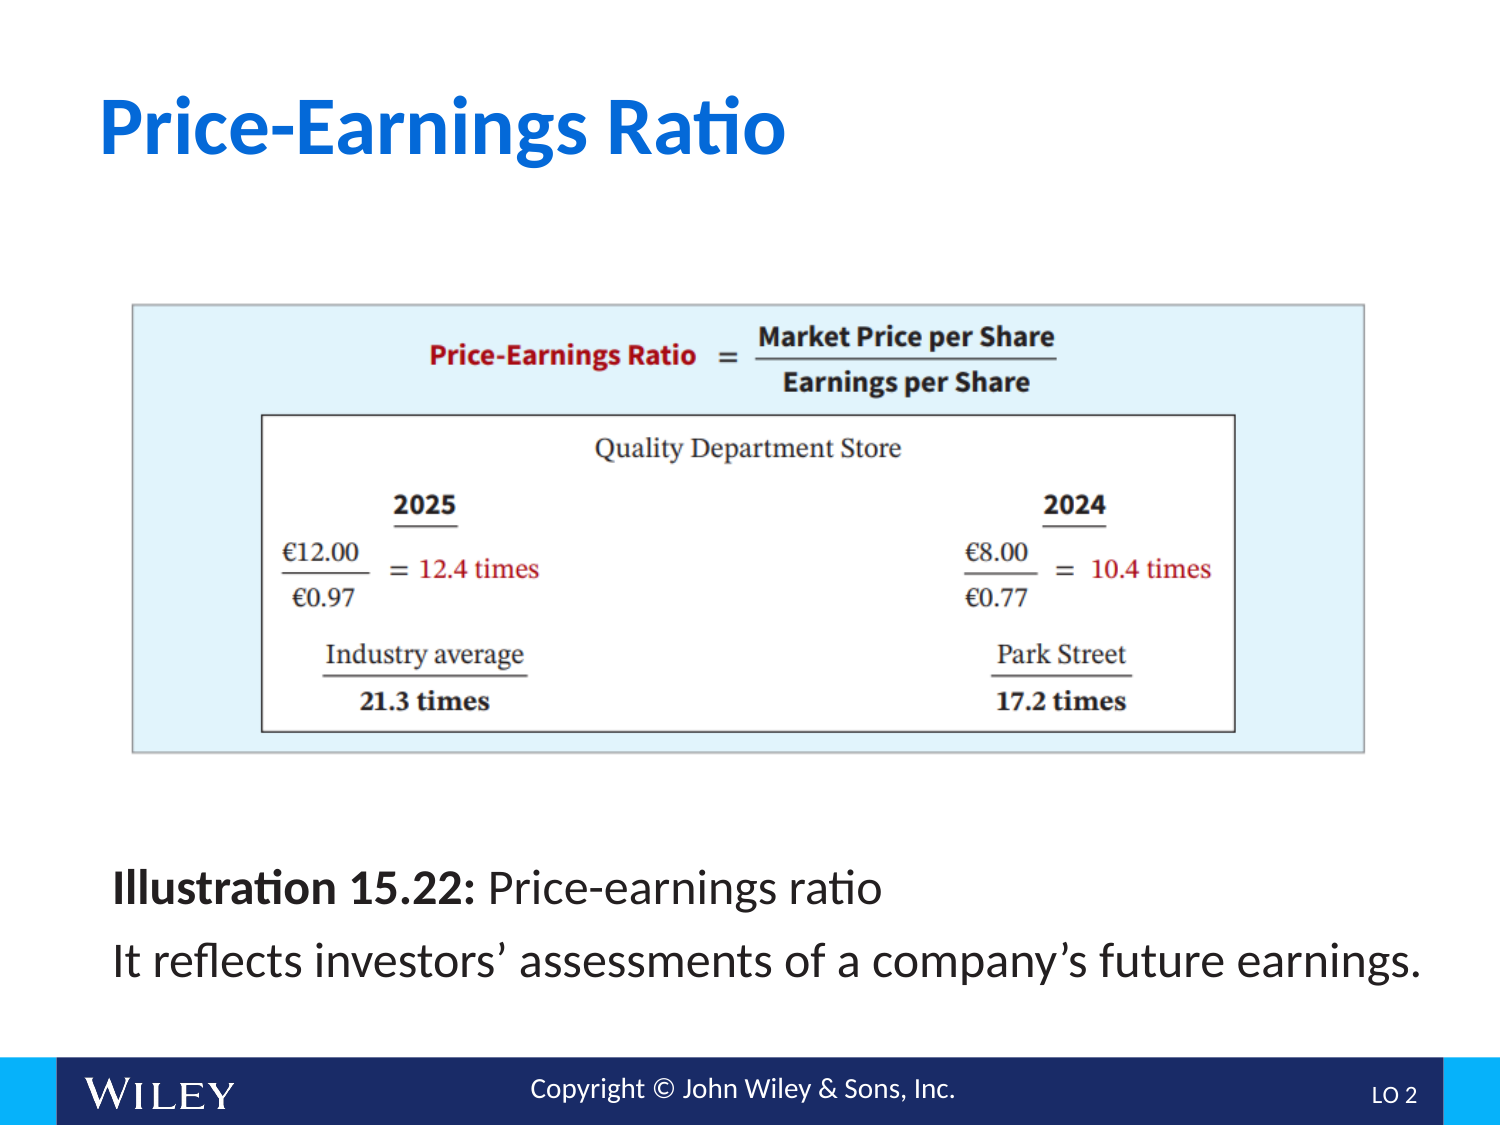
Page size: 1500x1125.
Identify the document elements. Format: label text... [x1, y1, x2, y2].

title Price-Earnings Ratio [84, 75, 1416, 215]
list Illustration 15.22: Price-earnings ratio It reflects investors’ assessments of a company’s future earnings. [97, 847, 1465, 1050]
list L O 2 [1309, 1065, 1433, 1125]
picture [122, 291, 1378, 770]
